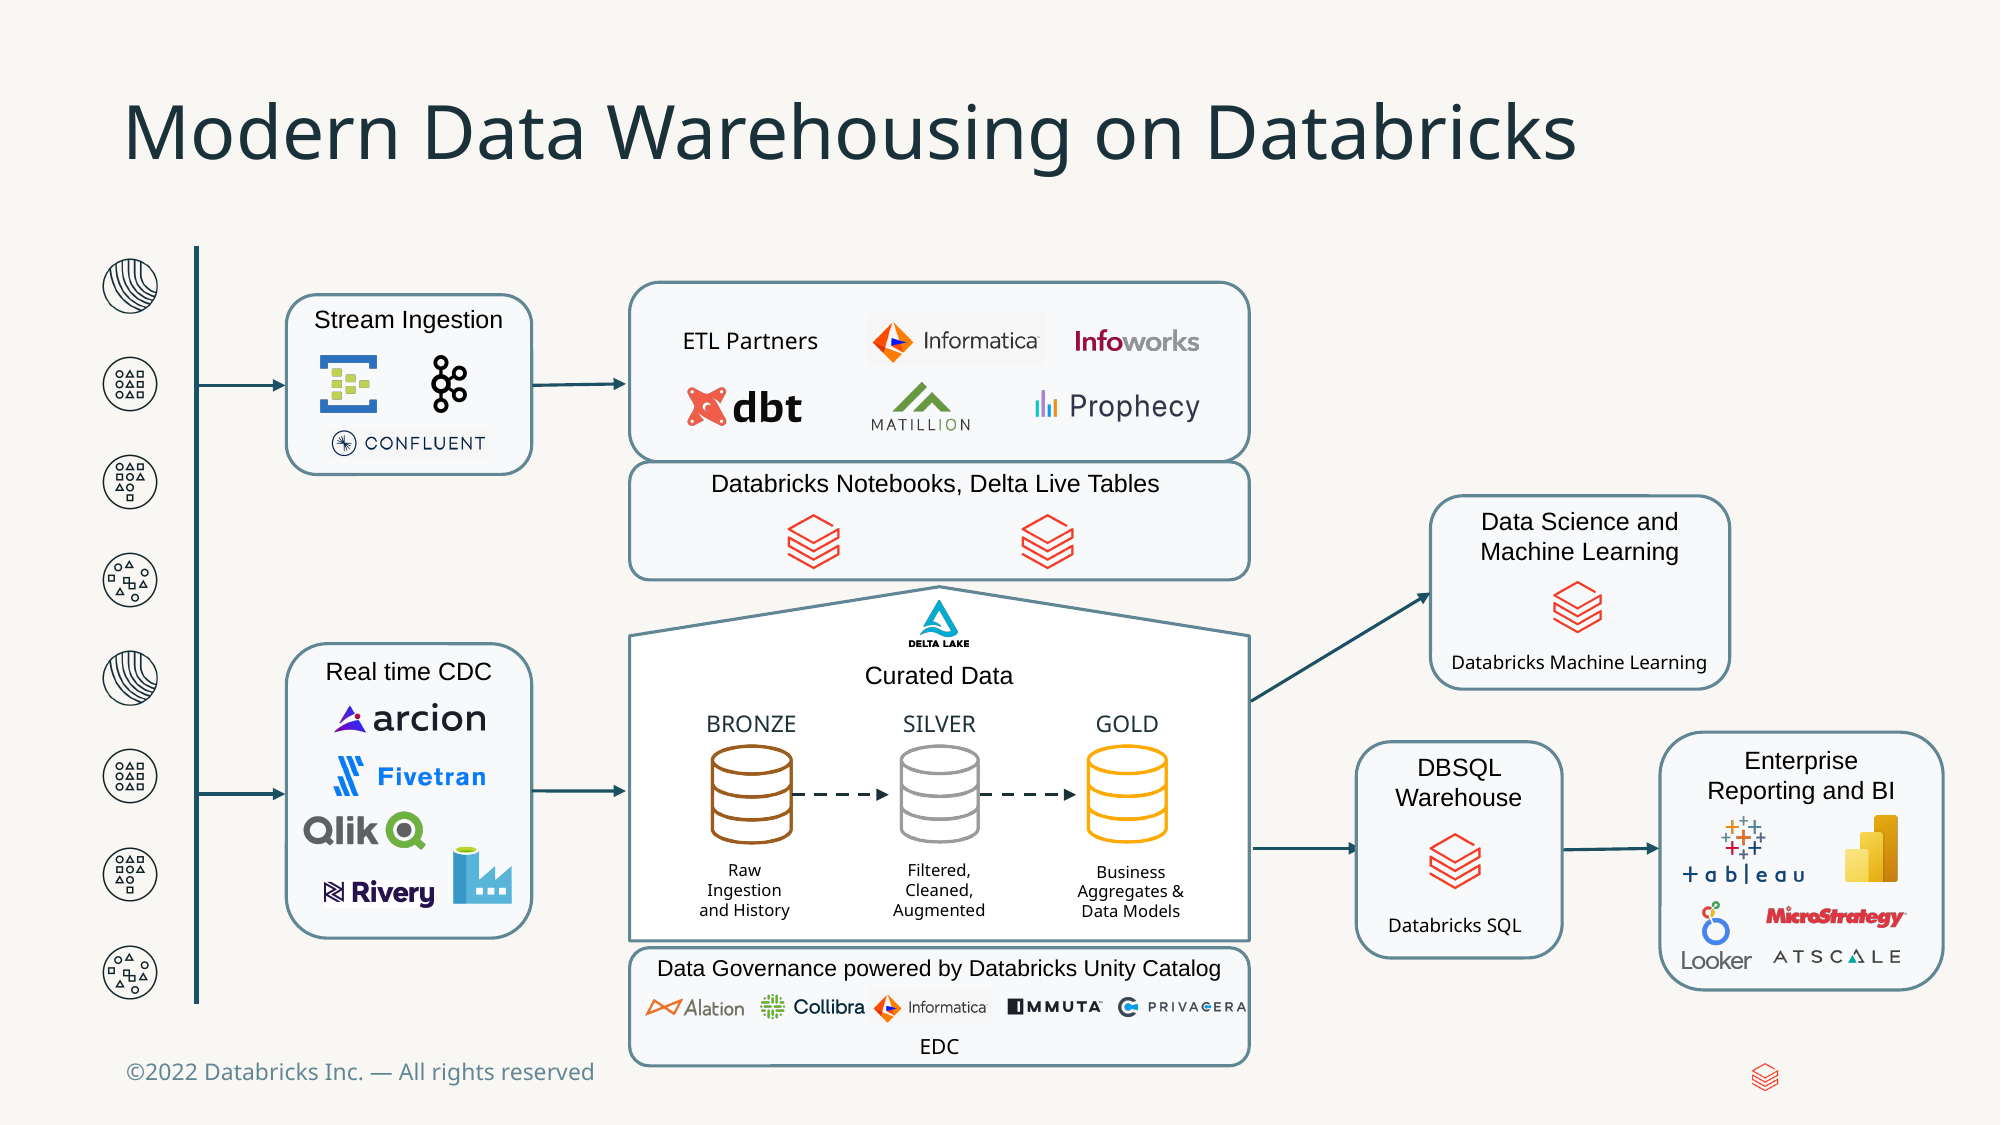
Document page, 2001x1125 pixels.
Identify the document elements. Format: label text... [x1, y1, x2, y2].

title Modern Data Warehousing on Databricks [122, 87, 1872, 184]
picture [1749, 1061, 1781, 1093]
picture [95, 643, 165, 713]
picture [1076, 327, 1199, 352]
picture [710, 744, 793, 845]
picture [866, 313, 1047, 366]
text_box Databricks Machine Learning [1435, 622, 1729, 689]
picture [319, 355, 378, 413]
picture [898, 744, 980, 844]
text_box Enterprise Reporting and BI [1659, 732, 1944, 990]
text_box Raw Ingestion and History [674, 839, 815, 883]
text_box [629, 282, 1250, 461]
picture [333, 702, 485, 733]
picture [95, 349, 165, 419]
picture [928, 613, 950, 631]
text_box Stream Ingestion [286, 294, 532, 475]
picture [869, 988, 992, 1025]
picture [1682, 815, 1805, 885]
picture [993, 974, 1117, 1039]
picture [1035, 390, 1200, 423]
text_box SILVER [871, 689, 1007, 733]
picture [784, 512, 843, 572]
picture [683, 385, 806, 427]
picture [1682, 900, 1752, 970]
picture [909, 600, 970, 648]
picture [420, 355, 479, 413]
text_box Data Governance powered by Databricks Unity Catalog [629, 947, 1250, 1066]
picture [1018, 512, 1077, 572]
picture [95, 839, 165, 910]
text_box EDC [886, 1033, 993, 1072]
text_box DBSQL Warehouse [1356, 741, 1563, 905]
picture [324, 880, 434, 909]
text_box DBSQL Warehouse [1371, 952, 1547, 958]
picture [303, 810, 426, 851]
picture [95, 250, 165, 321]
text_box ETL Partners [667, 312, 847, 368]
text_box Real time CDC [286, 643, 532, 939]
text_box Databricks SQL [1332, 905, 1577, 952]
picture [1425, 831, 1484, 891]
picture [333, 756, 485, 797]
picture [1086, 744, 1168, 844]
picture [95, 545, 165, 615]
picture [330, 428, 488, 459]
text_box GOLD [1059, 689, 1195, 733]
picture [1118, 971, 1246, 1042]
picture [757, 992, 867, 1022]
picture [1766, 904, 1907, 929]
text_box Data Science and Machine Learning [1430, 495, 1730, 664]
text_box Curated Data [629, 586, 1250, 941]
picture [633, 985, 756, 1028]
text_box BRONZE [683, 689, 819, 733]
picture [1772, 948, 1901, 965]
picture [95, 937, 165, 1008]
picture [95, 447, 165, 517]
picture [866, 371, 976, 442]
picture [453, 845, 512, 904]
text_box Business Aggregates & Data Models [1055, 841, 1207, 920]
picture [1836, 815, 1906, 882]
picture [1550, 579, 1605, 636]
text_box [1250, 592, 1431, 702]
text_box Databricks Notebooks, Delta Live Tables [629, 461, 1250, 580]
picture [95, 741, 165, 812]
text_box Filtered, Cleaned, Augmented [869, 839, 1010, 883]
